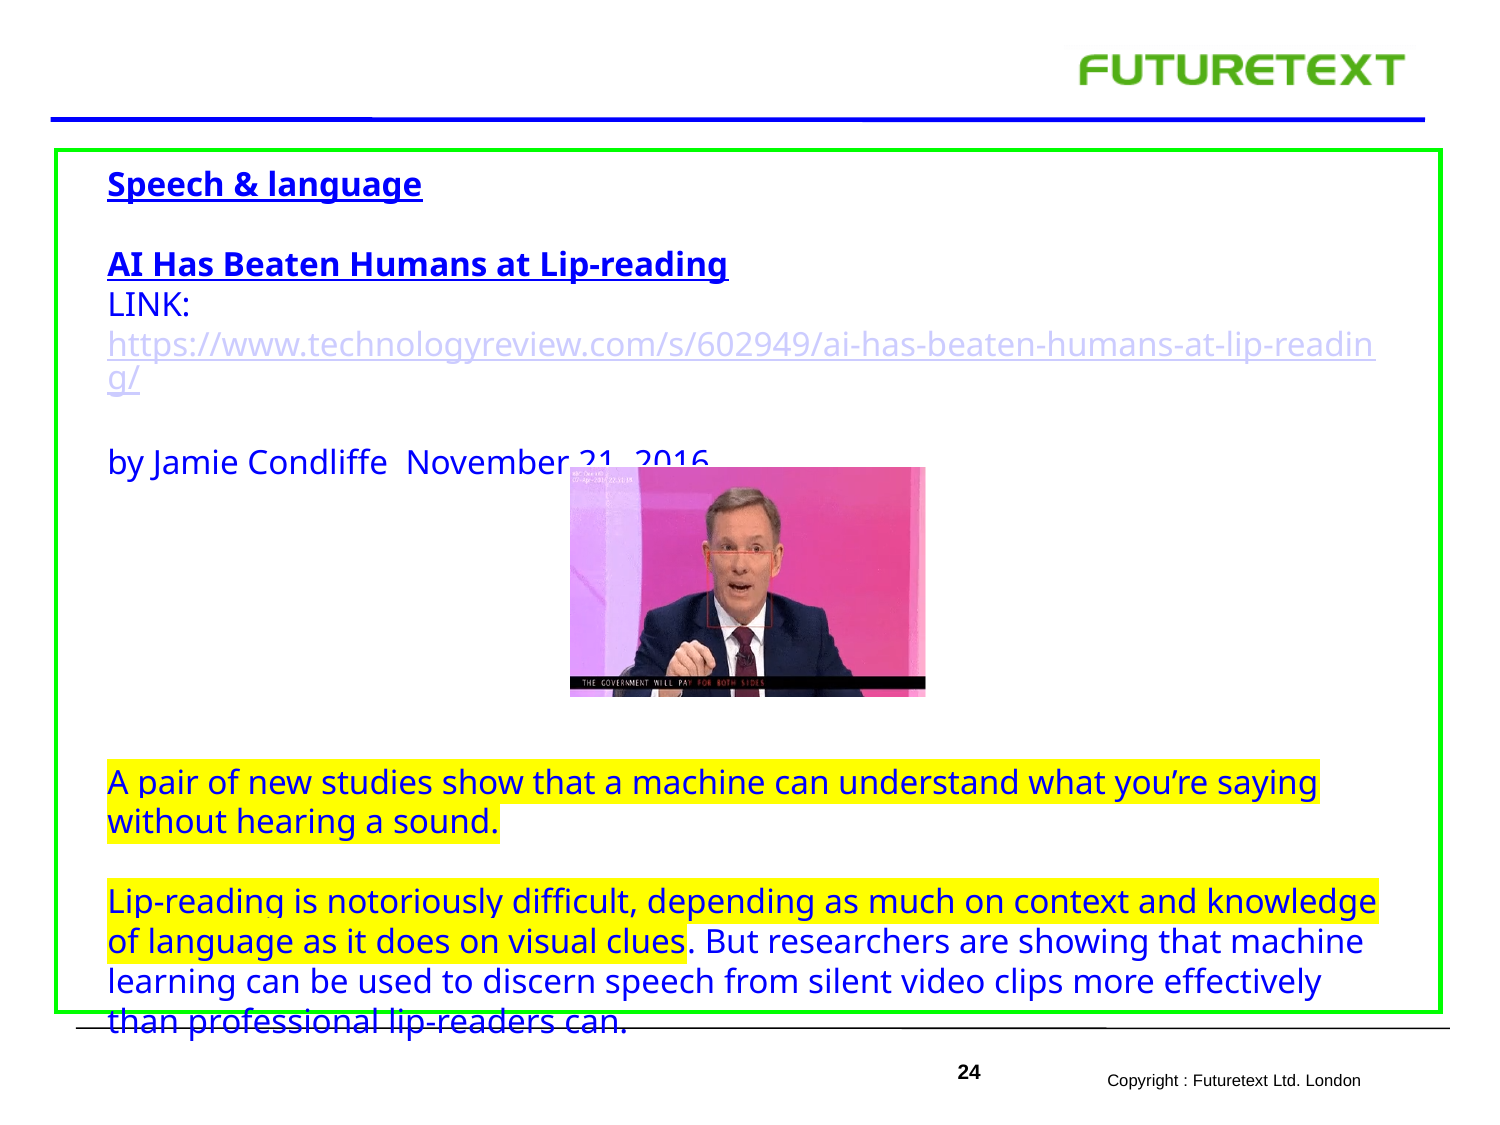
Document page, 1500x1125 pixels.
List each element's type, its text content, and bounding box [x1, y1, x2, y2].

text_box [56, 149, 1441, 1012]
picture [1064, 44, 1416, 98]
picture [570, 465, 928, 697]
text_box Speech & language AI Has Beaten Humans at Lip-reading LINK: https://www.technologyreview.com/s/602949/ai-has-beaten-humans-at-lip-reading/ by Jamie Condliffe November 21, 2016 A pair of new studies show that a machine can understand what you’re saying without hearing a sound. Lip-reading is notoriously difficult, depending as much on context and knowledge of language as it does on visual clues. But researchers are showing that machine learning can be used to discern speech from silent video clips more effectively than professional lip-readers can. [92, 155, 1405, 1055]
text_box 24 [891, 1055, 1048, 1101]
